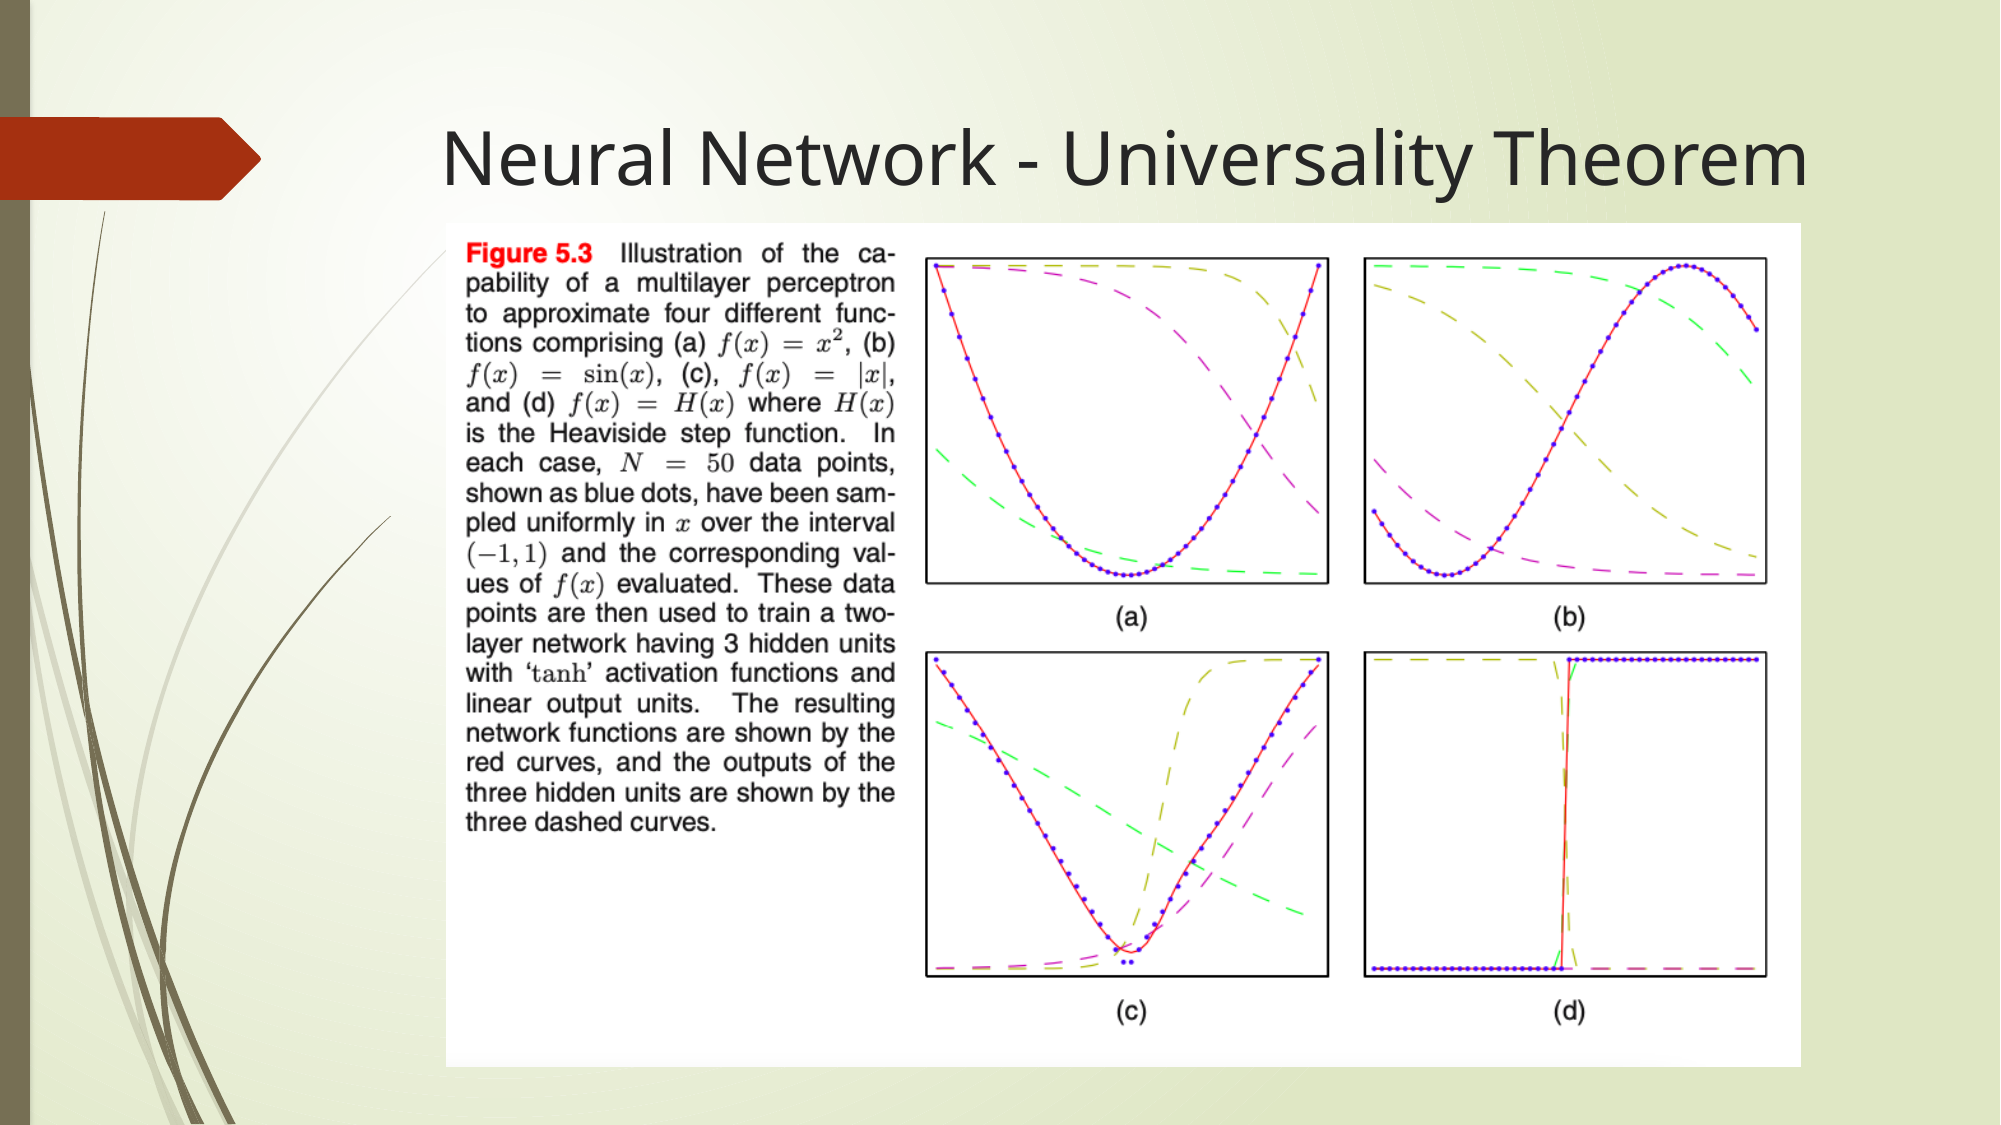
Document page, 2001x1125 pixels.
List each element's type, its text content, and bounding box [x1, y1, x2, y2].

title Neural Network - Universality Theorem [425, 102, 1888, 313]
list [446, 223, 1801, 1067]
